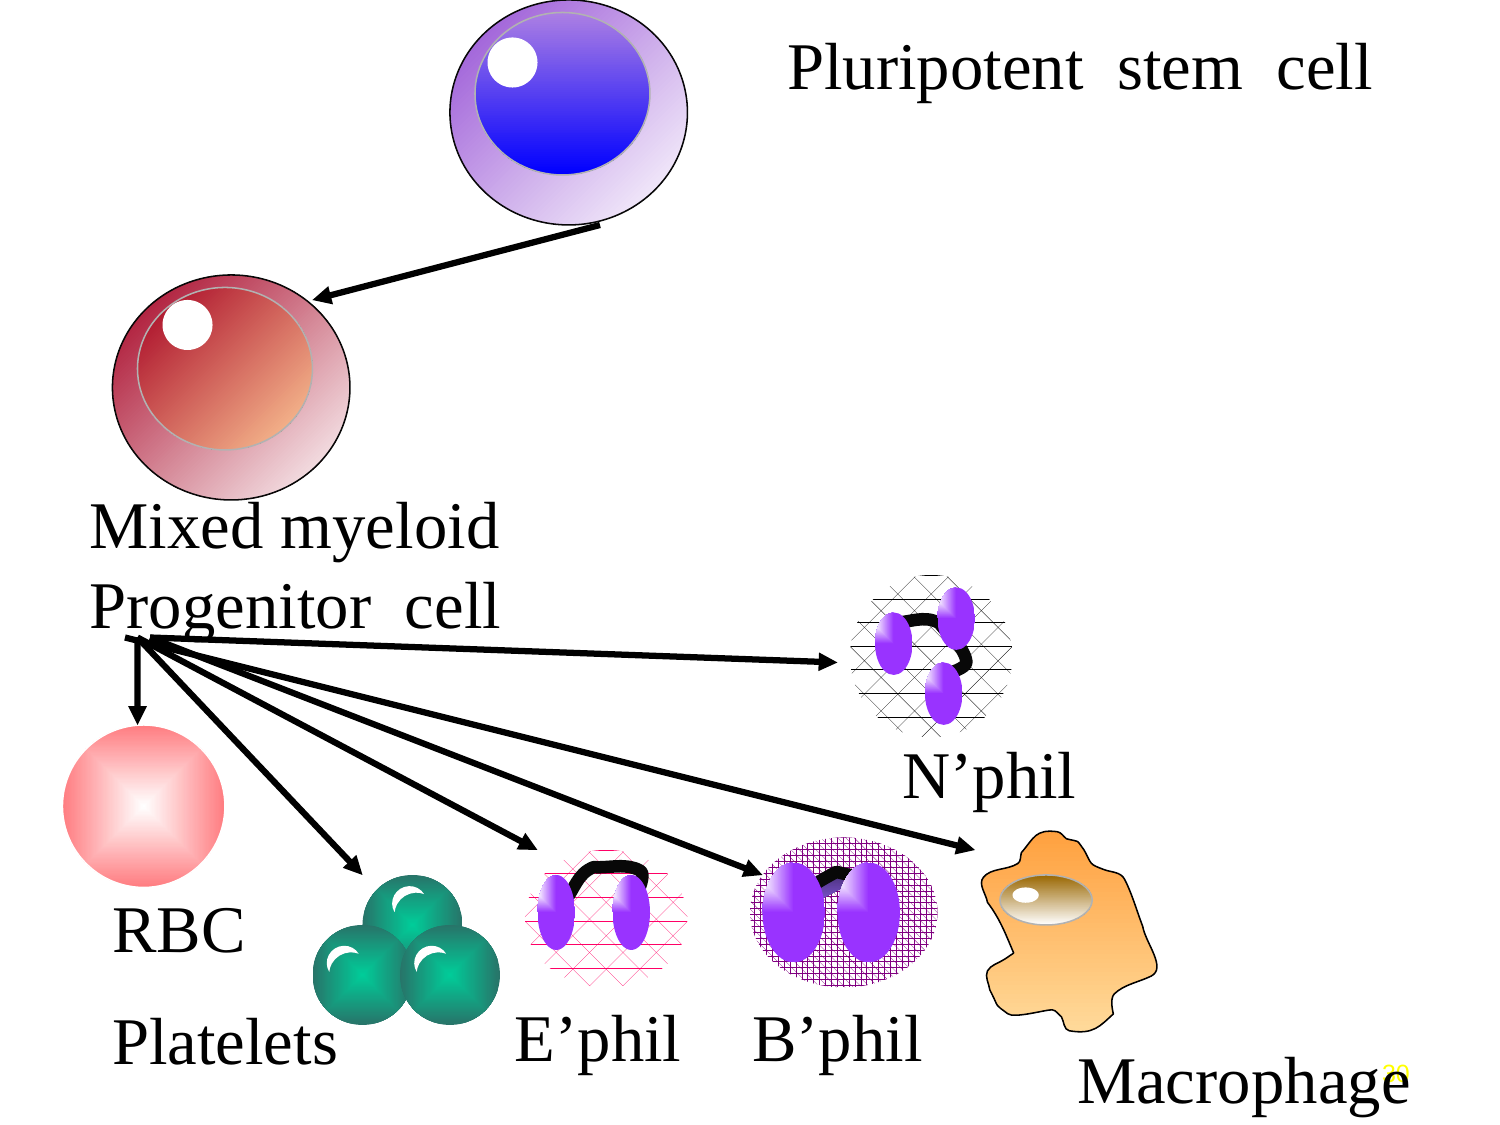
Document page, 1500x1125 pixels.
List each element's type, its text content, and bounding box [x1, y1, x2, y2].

text_box [981, 831, 1157, 1029]
text_box [362, 875, 463, 949]
text_box [151, 645, 538, 850]
text_box [124, 637, 976, 853]
text_box Macrophage [1062, 1029, 1444, 1125]
text_box [162, 299, 213, 350]
text_box [837, 862, 900, 963]
text_box [612, 874, 651, 950]
text_box E’phil [500, 987, 697, 1083]
text_box [524, 849, 688, 987]
text_box [141, 642, 363, 875]
text_box Pluripotent stem cell [772, 15, 1389, 111]
text_box [414, 945, 447, 972]
text_box [819, 871, 848, 898]
text_box [392, 886, 425, 913]
text_box RBC [97, 878, 261, 973]
text_box Platelets [97, 990, 354, 1086]
text_box Mixed myeloid Progenitor cell [74, 474, 532, 650]
text_box B’phil [737, 987, 938, 1083]
text_box [312, 924, 406, 1025]
text_box [762, 862, 825, 963]
text_box [112, 274, 350, 474]
text_box [937, 587, 976, 650]
text_box [312, 224, 601, 303]
text_box [137, 287, 313, 450]
text_box [750, 837, 938, 987]
text_box [399, 924, 500, 1025]
text_box [537, 874, 576, 950]
text_box [572, 866, 643, 903]
text_box N’phil [887, 724, 1092, 820]
text_box [131, 641, 144, 725]
text_box [924, 662, 963, 724]
text_box [200, 657, 763, 877]
text_box [908, 619, 967, 671]
text_box [487, 37, 538, 88]
text_box [849, 574, 1013, 725]
text_box [875, 612, 913, 675]
text_box [62, 724, 225, 878]
text_box [149, 637, 838, 669]
text_box [999, 874, 1093, 925]
text_box [1012, 887, 1039, 903]
text_box [474, 12, 650, 175]
text_box [326, 945, 359, 972]
text_box [449, 0, 688, 225]
